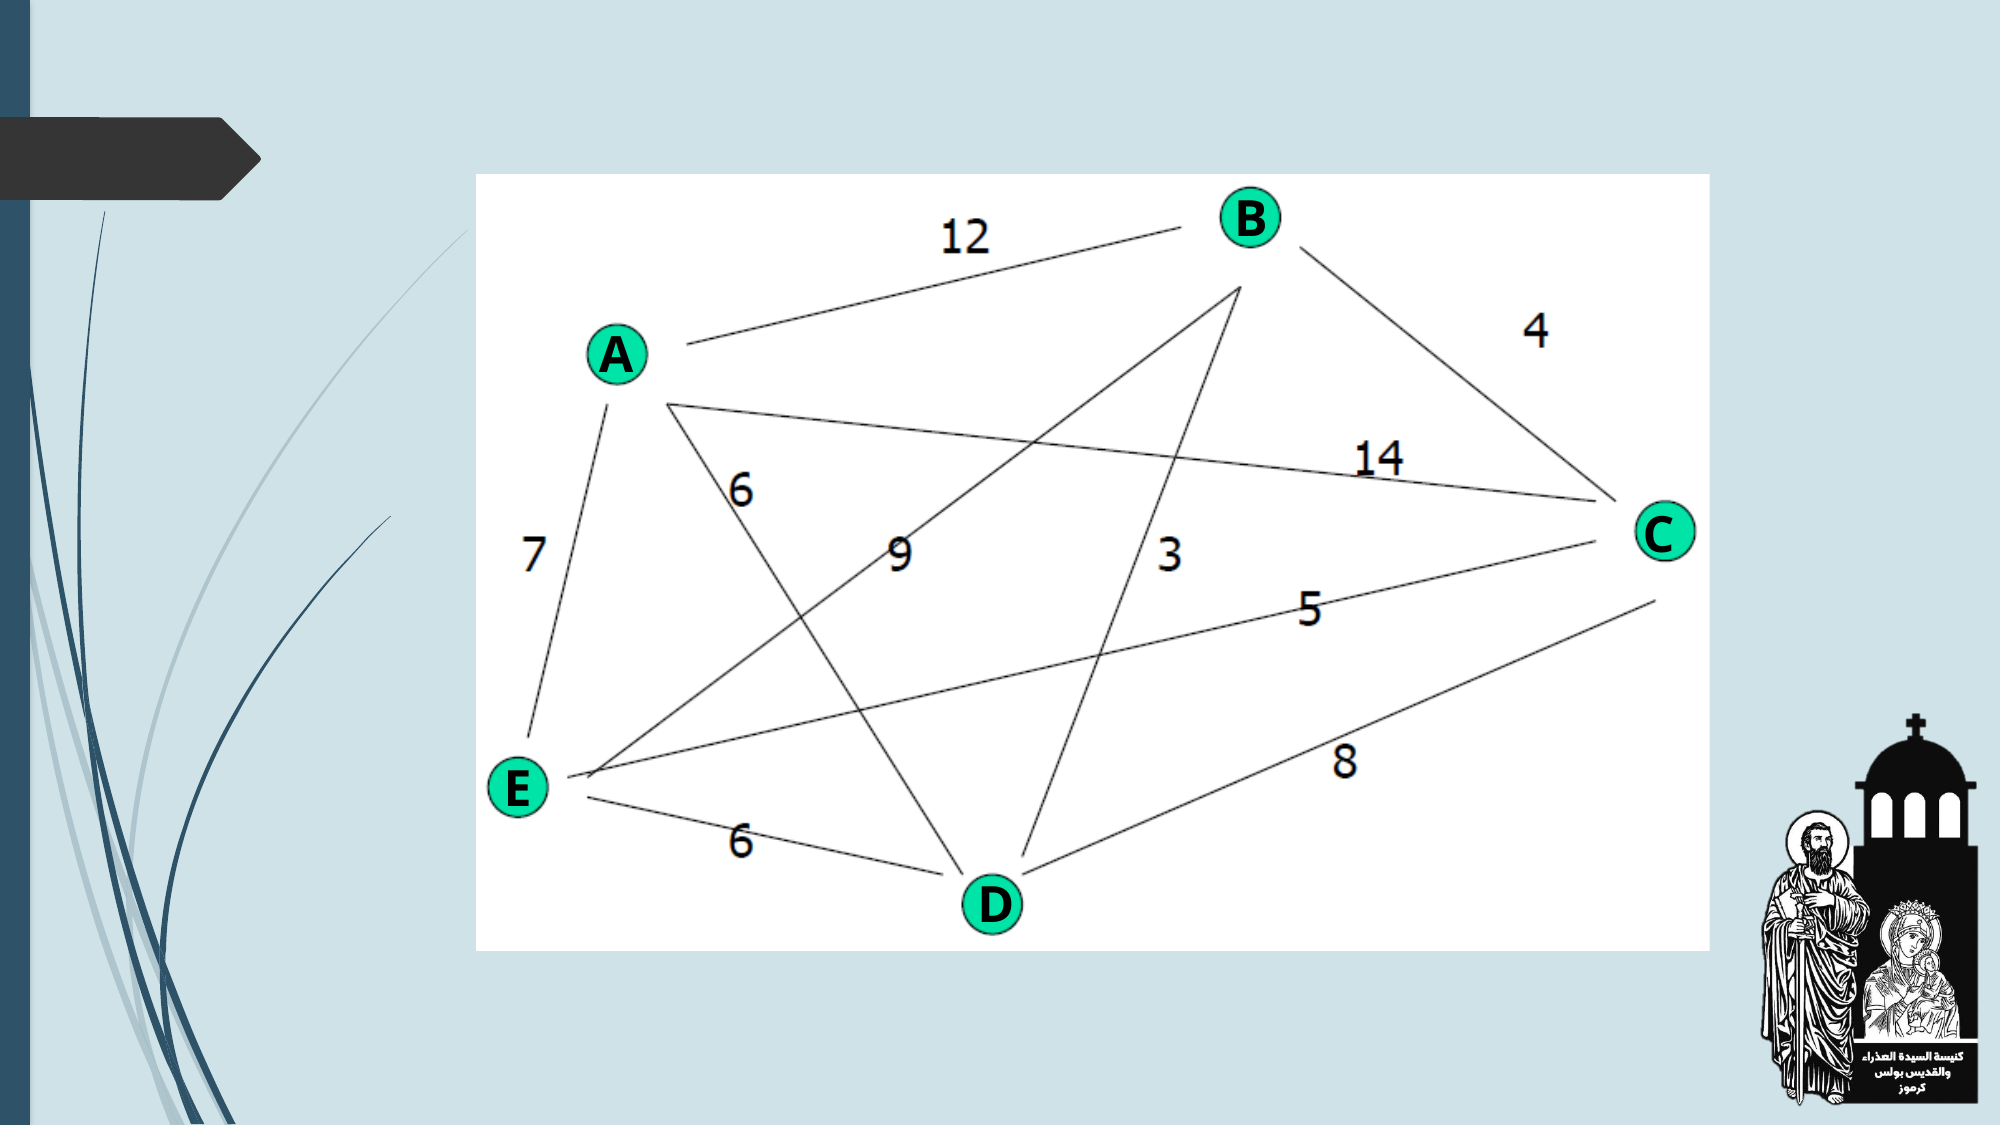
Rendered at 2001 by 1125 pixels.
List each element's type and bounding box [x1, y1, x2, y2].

picture [475, 174, 2000, 1125]
